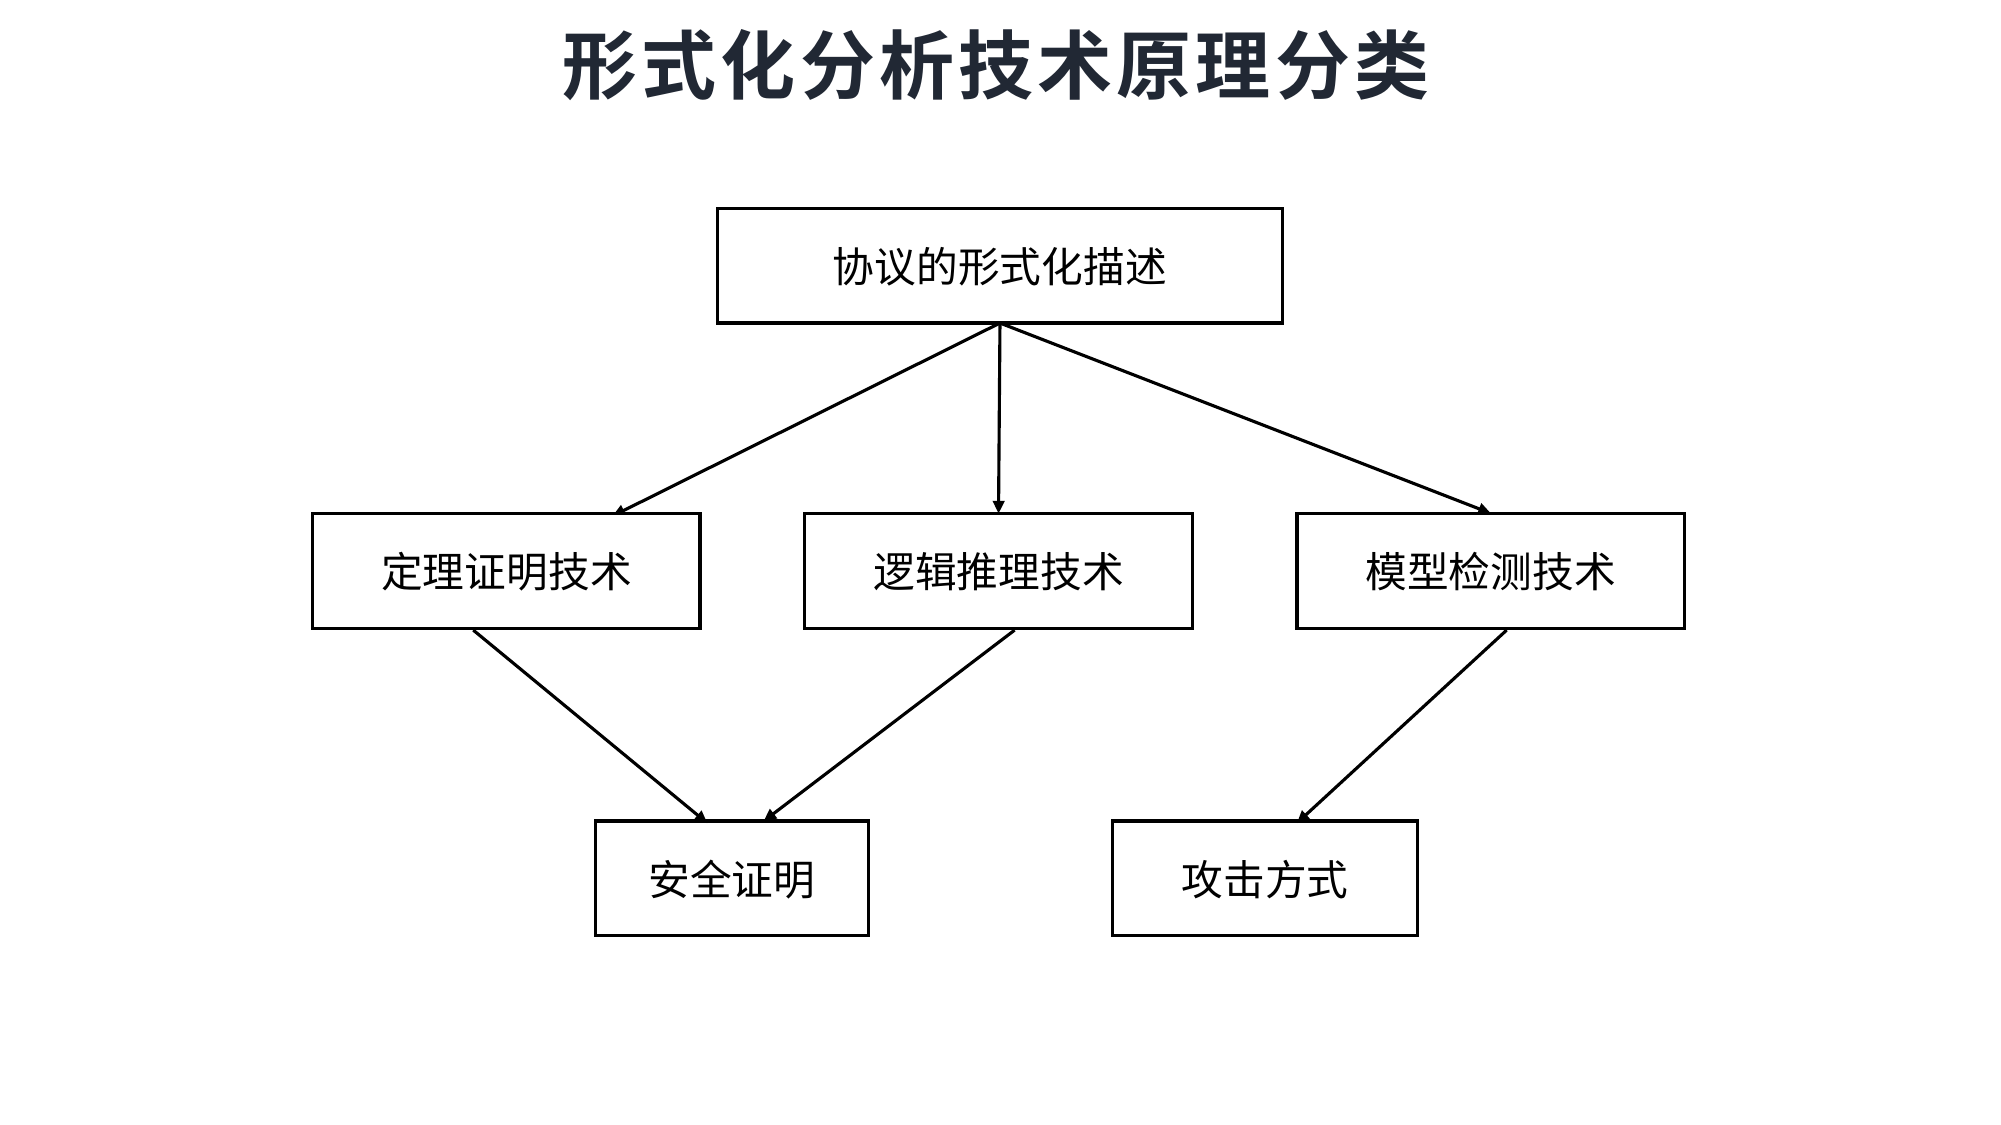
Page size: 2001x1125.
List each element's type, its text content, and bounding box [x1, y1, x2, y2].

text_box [763, 630, 1015, 822]
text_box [999, 322, 1491, 514]
text_box 定理证明技术 [312, 512, 701, 629]
text_box 协议的形式化描述 [716, 207, 1283, 323]
text_box 安全证明 [594, 820, 869, 937]
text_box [473, 630, 708, 824]
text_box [612, 323, 1000, 516]
text_box 逻辑推理技术 [804, 514, 1193, 629]
text_box 模型检测技术 [1296, 512, 1685, 629]
text_box 攻击方式 [1111, 820, 1419, 937]
title 形式化分析技术原理分类 [40, 14, 1953, 113]
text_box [1296, 630, 1507, 824]
